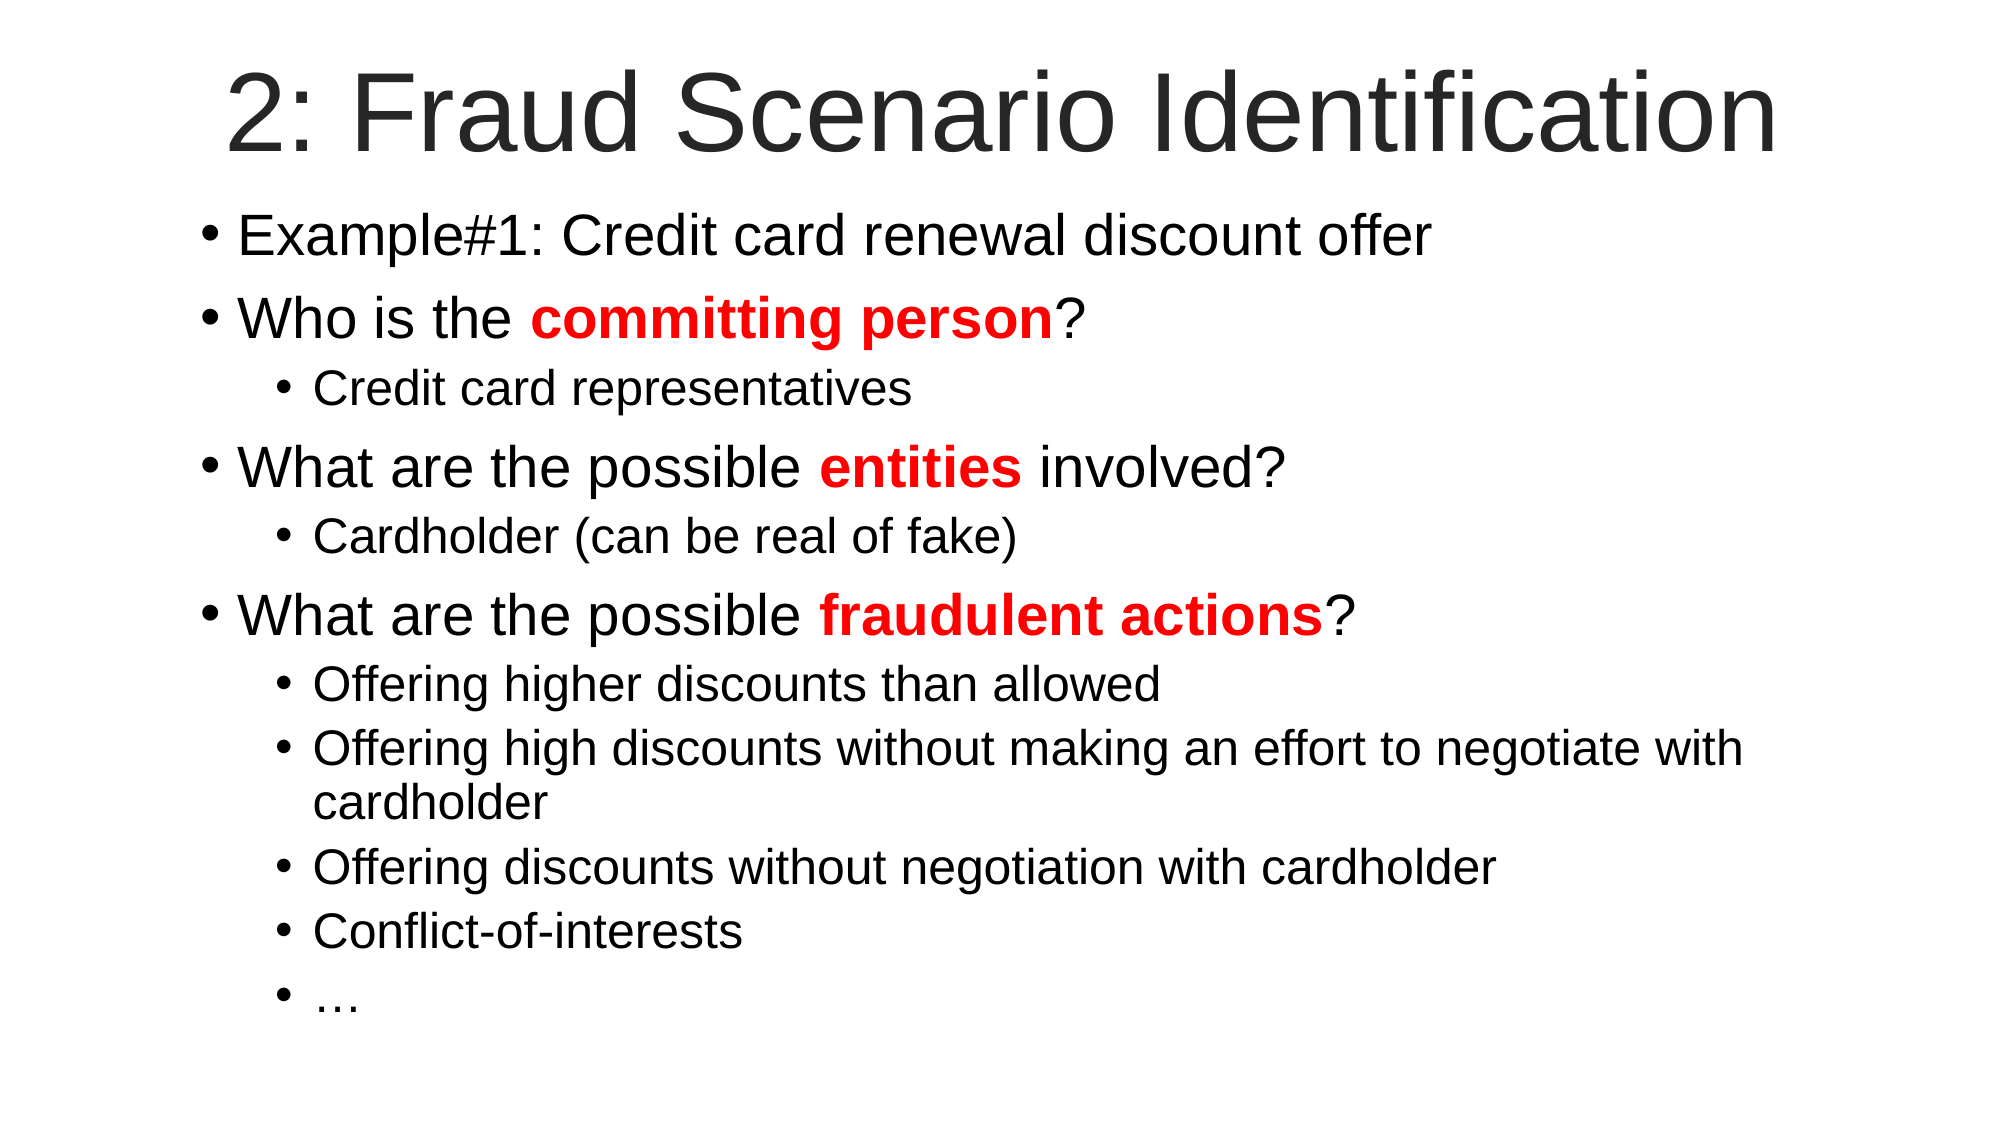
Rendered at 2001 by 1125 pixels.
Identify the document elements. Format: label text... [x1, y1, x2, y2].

list 2: Fraud Scenario Identification [53, 55, 1952, 175]
list Example#1: Credit card renewal discount offer Who is the committing person? Credit card representatives What are the possible entities involved? Cardholder (can be real of fake) What are the possible fraudulent actions? Offering higher discounts than allowed Offering high discounts without making an effort to negotiate with cardholder Offering discounts without negotiation with cardholder Conflict-of-interests … [185, 197, 1808, 1014]
